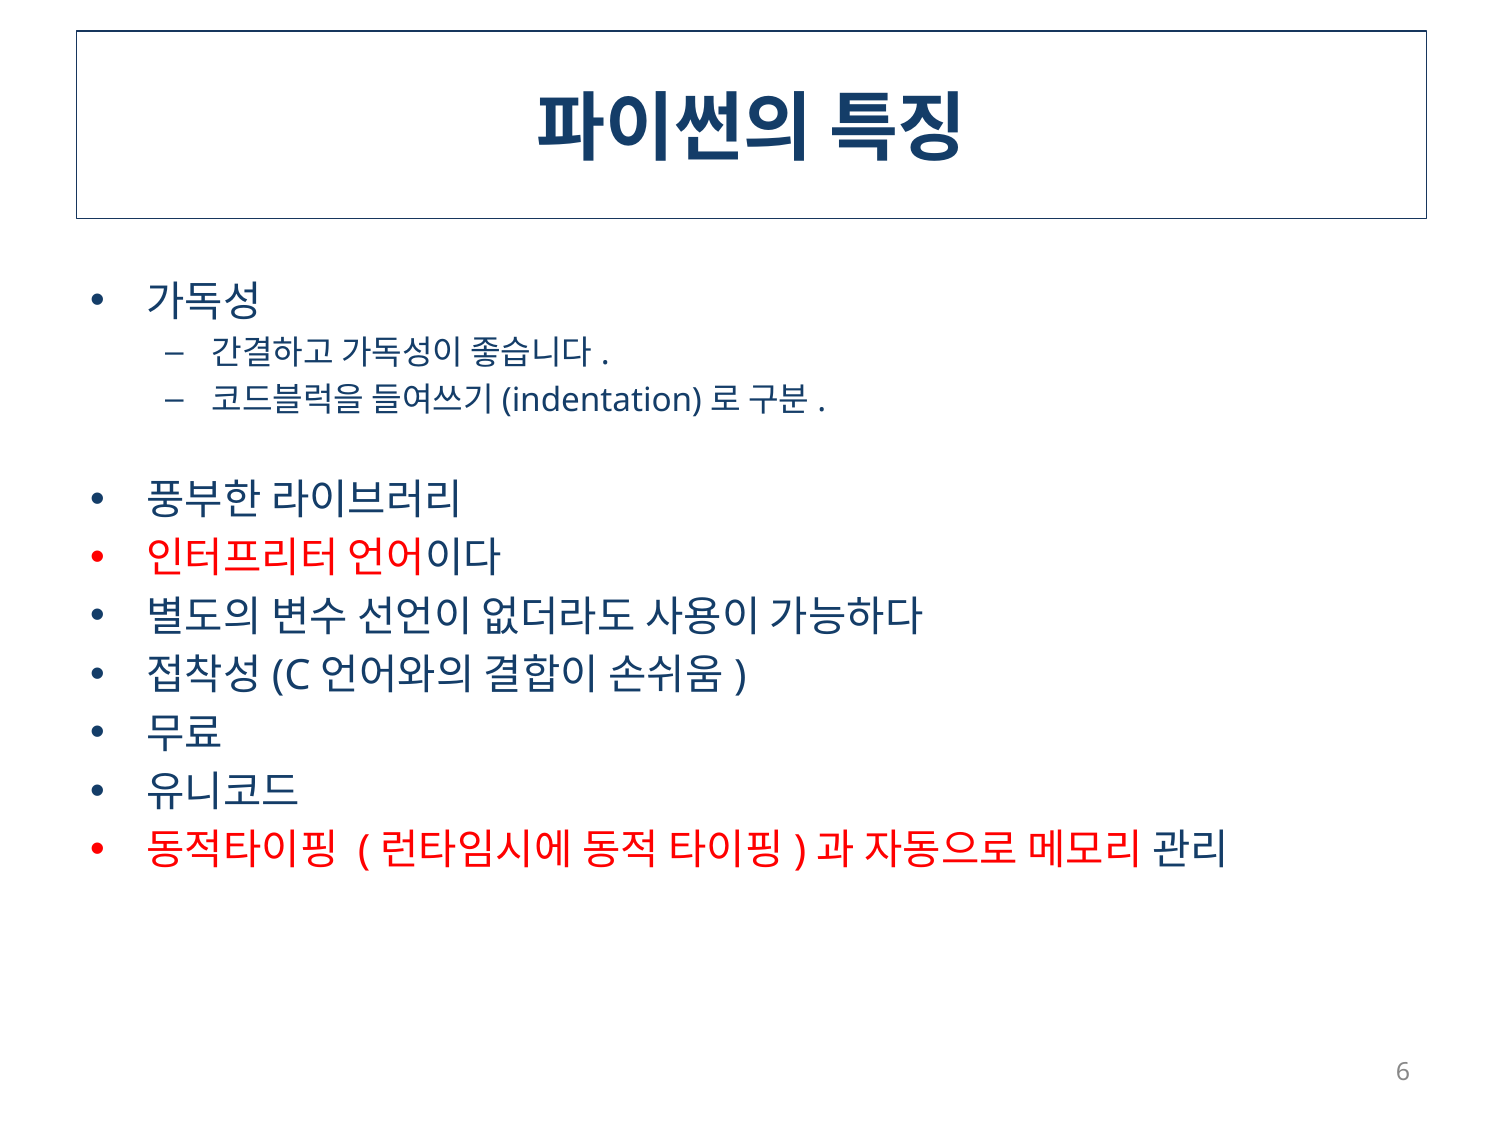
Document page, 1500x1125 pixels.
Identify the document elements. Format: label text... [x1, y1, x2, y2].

list 가독성 간결하고 가독성이 좋습니다. 코드블럭을 들여쓰기(indentation)로 구분. 풍부한 라이브러리 인터프리터 언어이다 별도의 변수 선언이 없더라도 사용이 가능하다 접착성(C언어와의 결합이 손쉬움) 무료 유니코드 동적타이핑 (런타임시에 동적 타이핑)과 자동으로 메모리 관리 [75, 267, 1425, 1055]
title 파이썬의 특징 [76, 30, 1427, 219]
slide_number 6 [1074, 1042, 1425, 1103]
